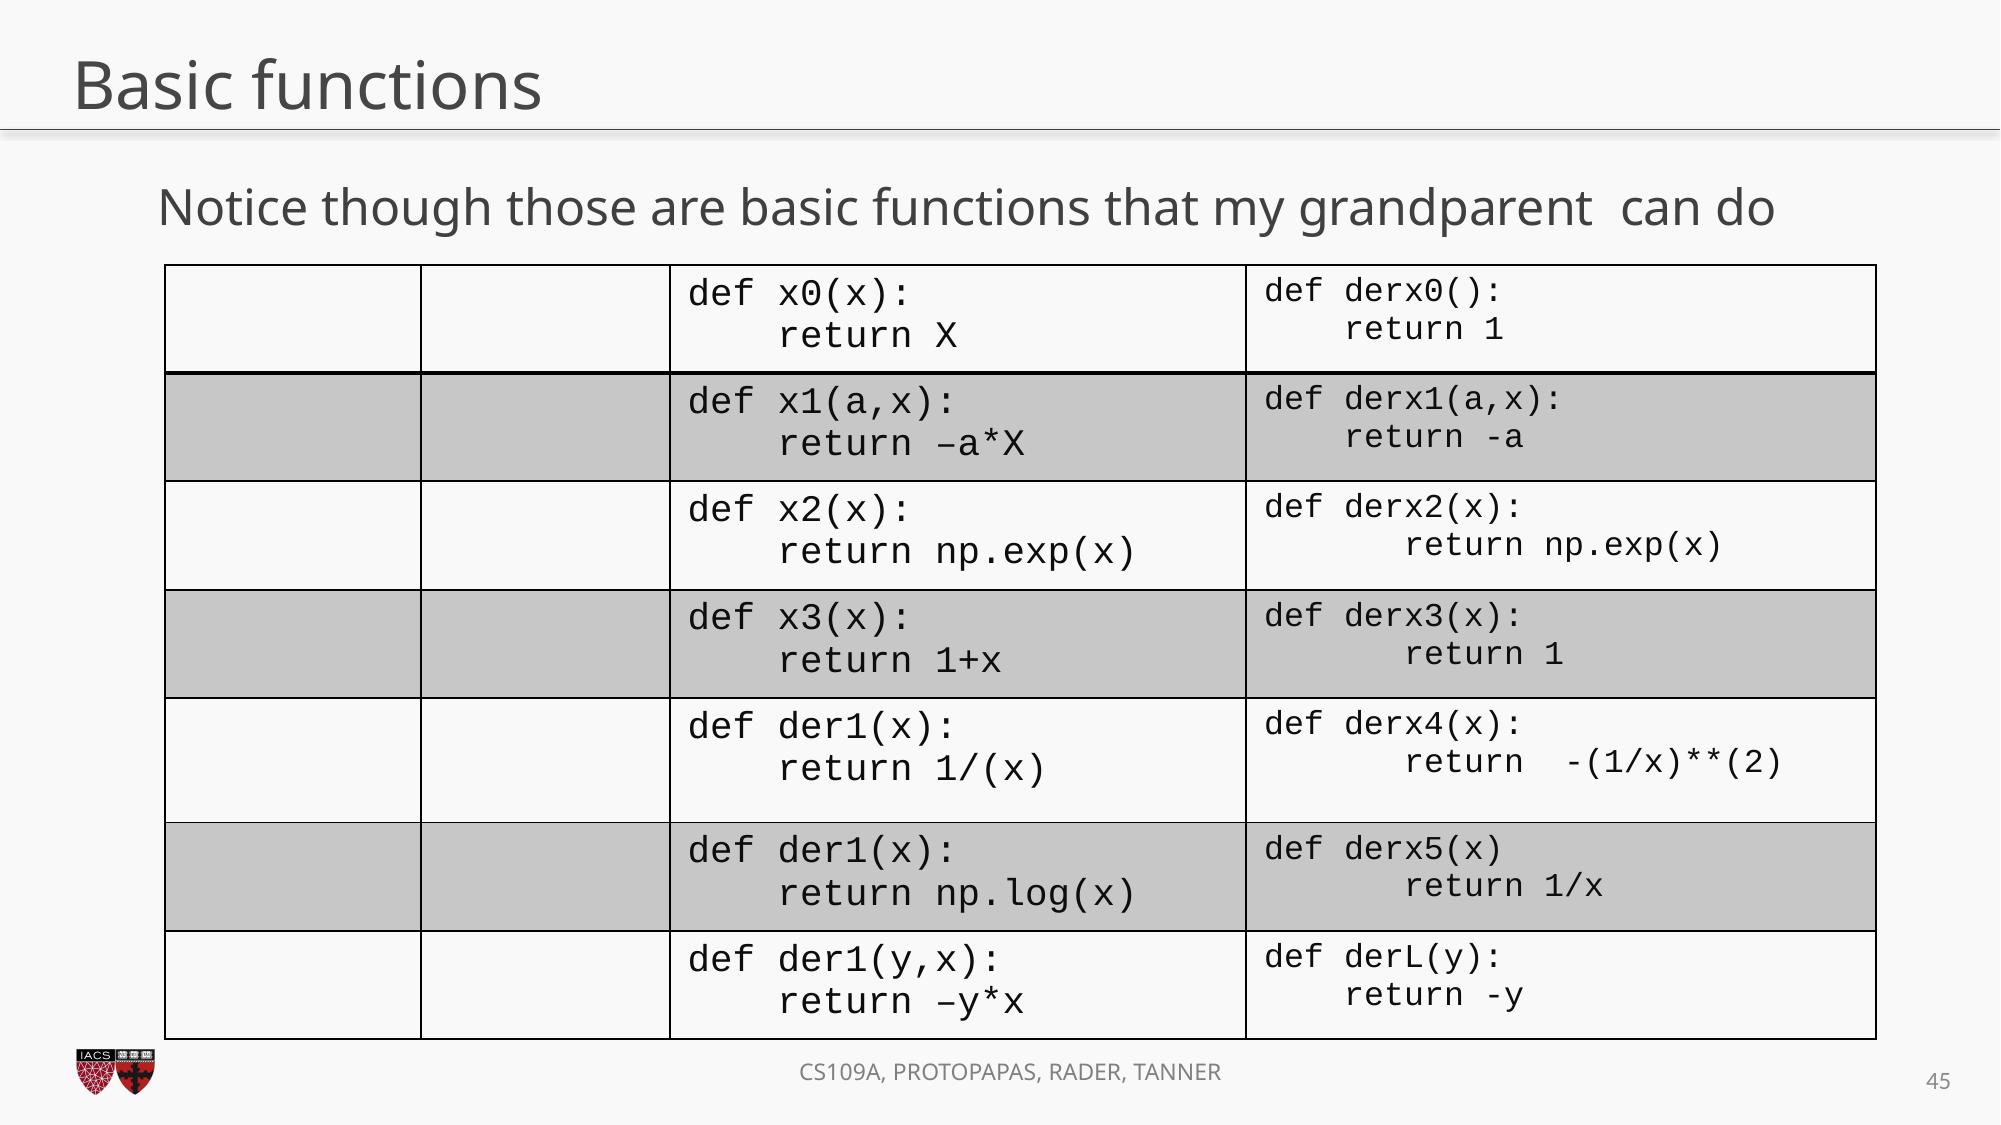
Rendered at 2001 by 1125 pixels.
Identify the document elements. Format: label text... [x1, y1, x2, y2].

slide_number 45 [1500, 1050, 1967, 1110]
picture [75, 1049, 155, 1095]
text_box Notice though those are basic functions that my grandparent can do [142, 168, 1858, 244]
title Basic functions [57, 35, 1943, 162]
